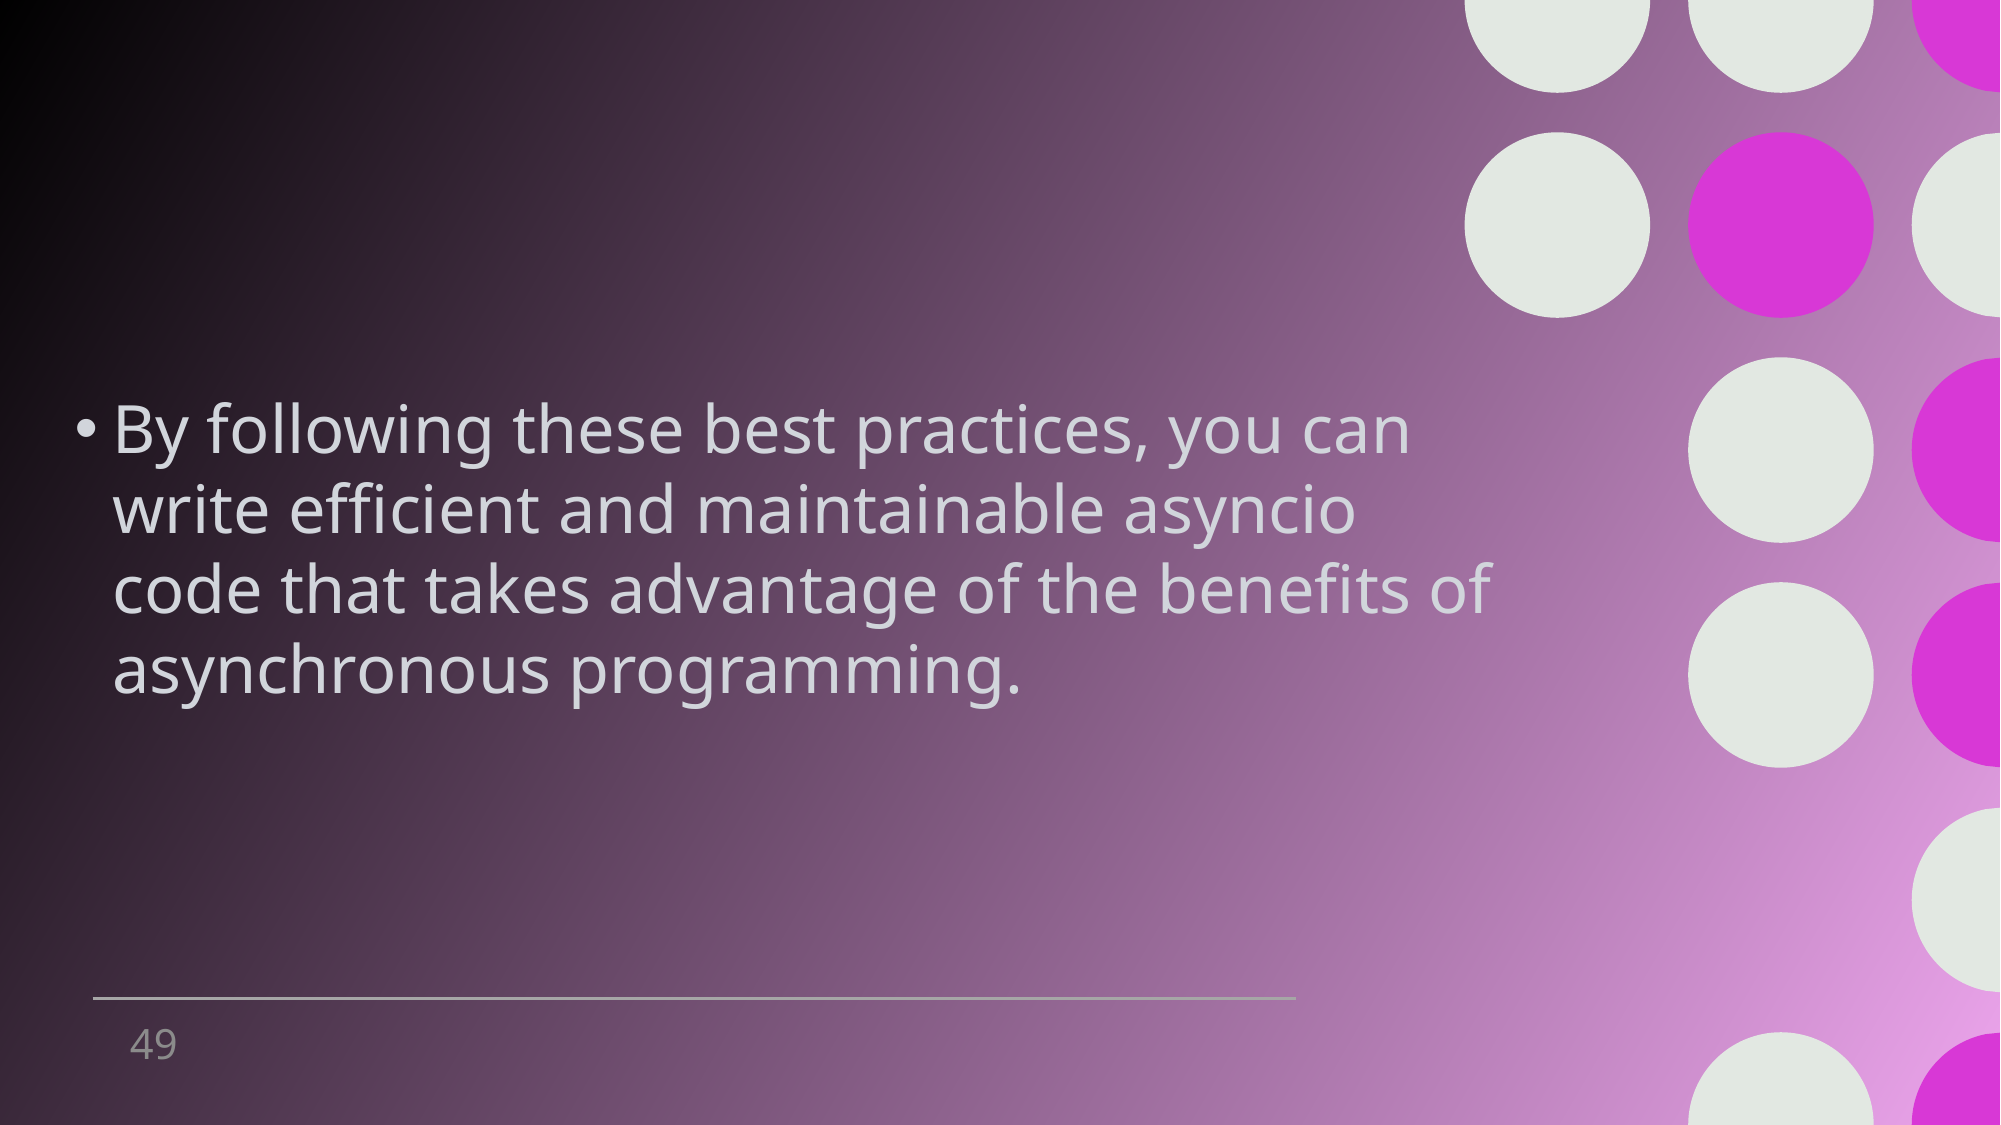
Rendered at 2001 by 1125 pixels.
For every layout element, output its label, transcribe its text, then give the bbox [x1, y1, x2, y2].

list By following these best practices, you can write efficient and maintainable asyncio code that takes advantage of the benefits of asynchronous programming. [59, 379, 1517, 970]
slide_number 49 [59, 1016, 193, 1077]
